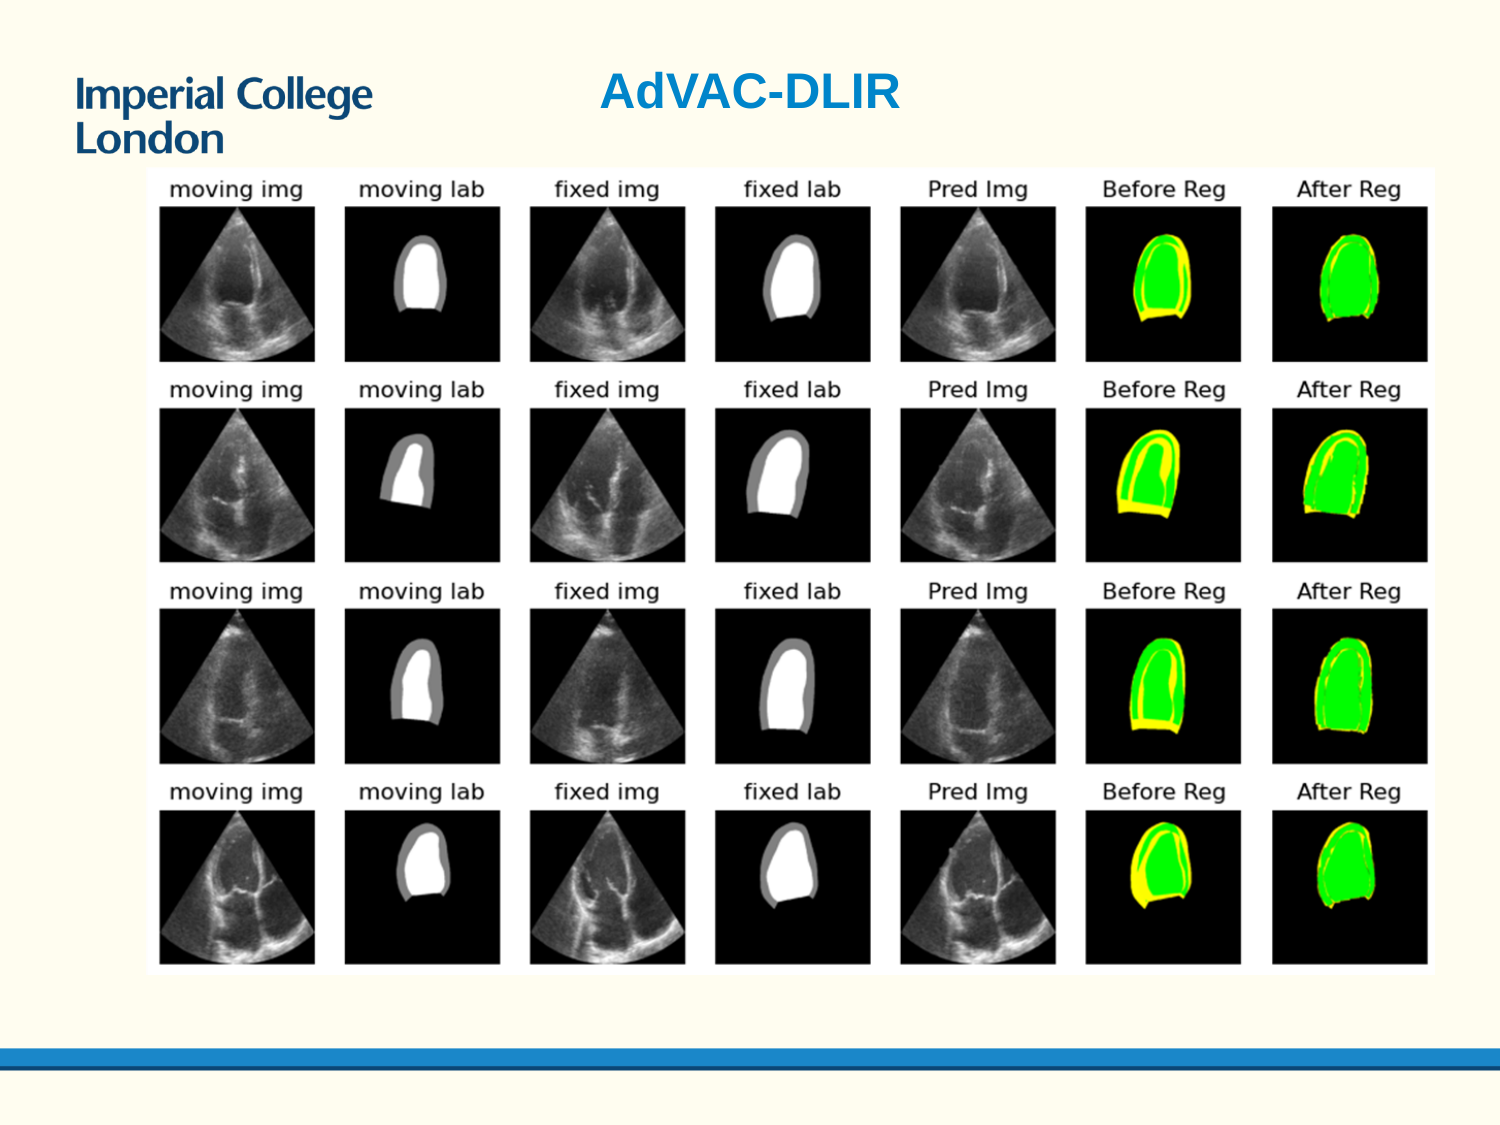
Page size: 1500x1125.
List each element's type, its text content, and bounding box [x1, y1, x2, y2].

text_box AdVAC-DLIR [358, 43, 1142, 127]
picture [0, 0, 1500, 1125]
